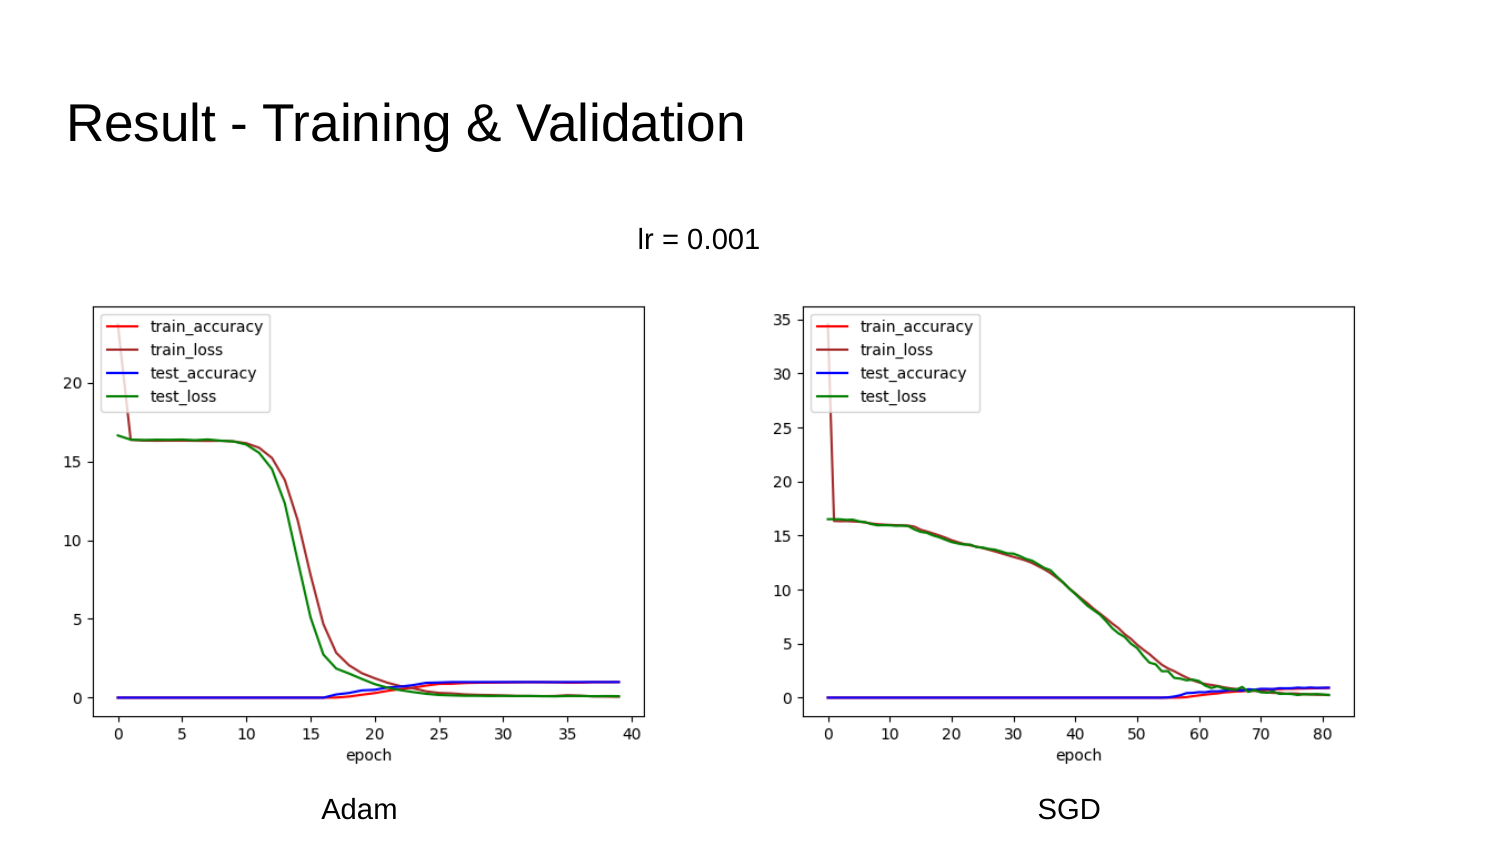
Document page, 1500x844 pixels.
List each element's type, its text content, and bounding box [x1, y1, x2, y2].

text_box Adam [223, 783, 495, 840]
picture [4, 242, 1425, 776]
text_box lr = 0.001 [622, 204, 831, 240]
text_box SGD [986, 783, 1152, 840]
title Result - Training & Validation [51, 72, 1449, 167]
